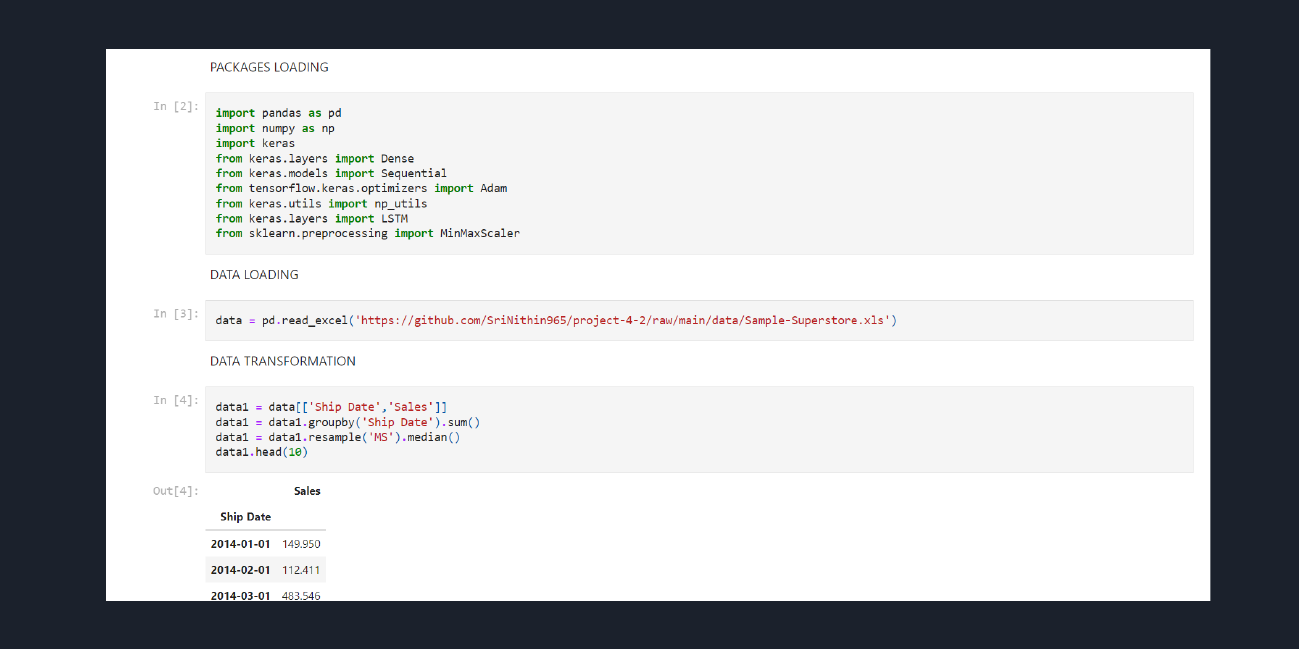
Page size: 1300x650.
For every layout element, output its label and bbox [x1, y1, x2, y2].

picture [105, 48, 1211, 601]
